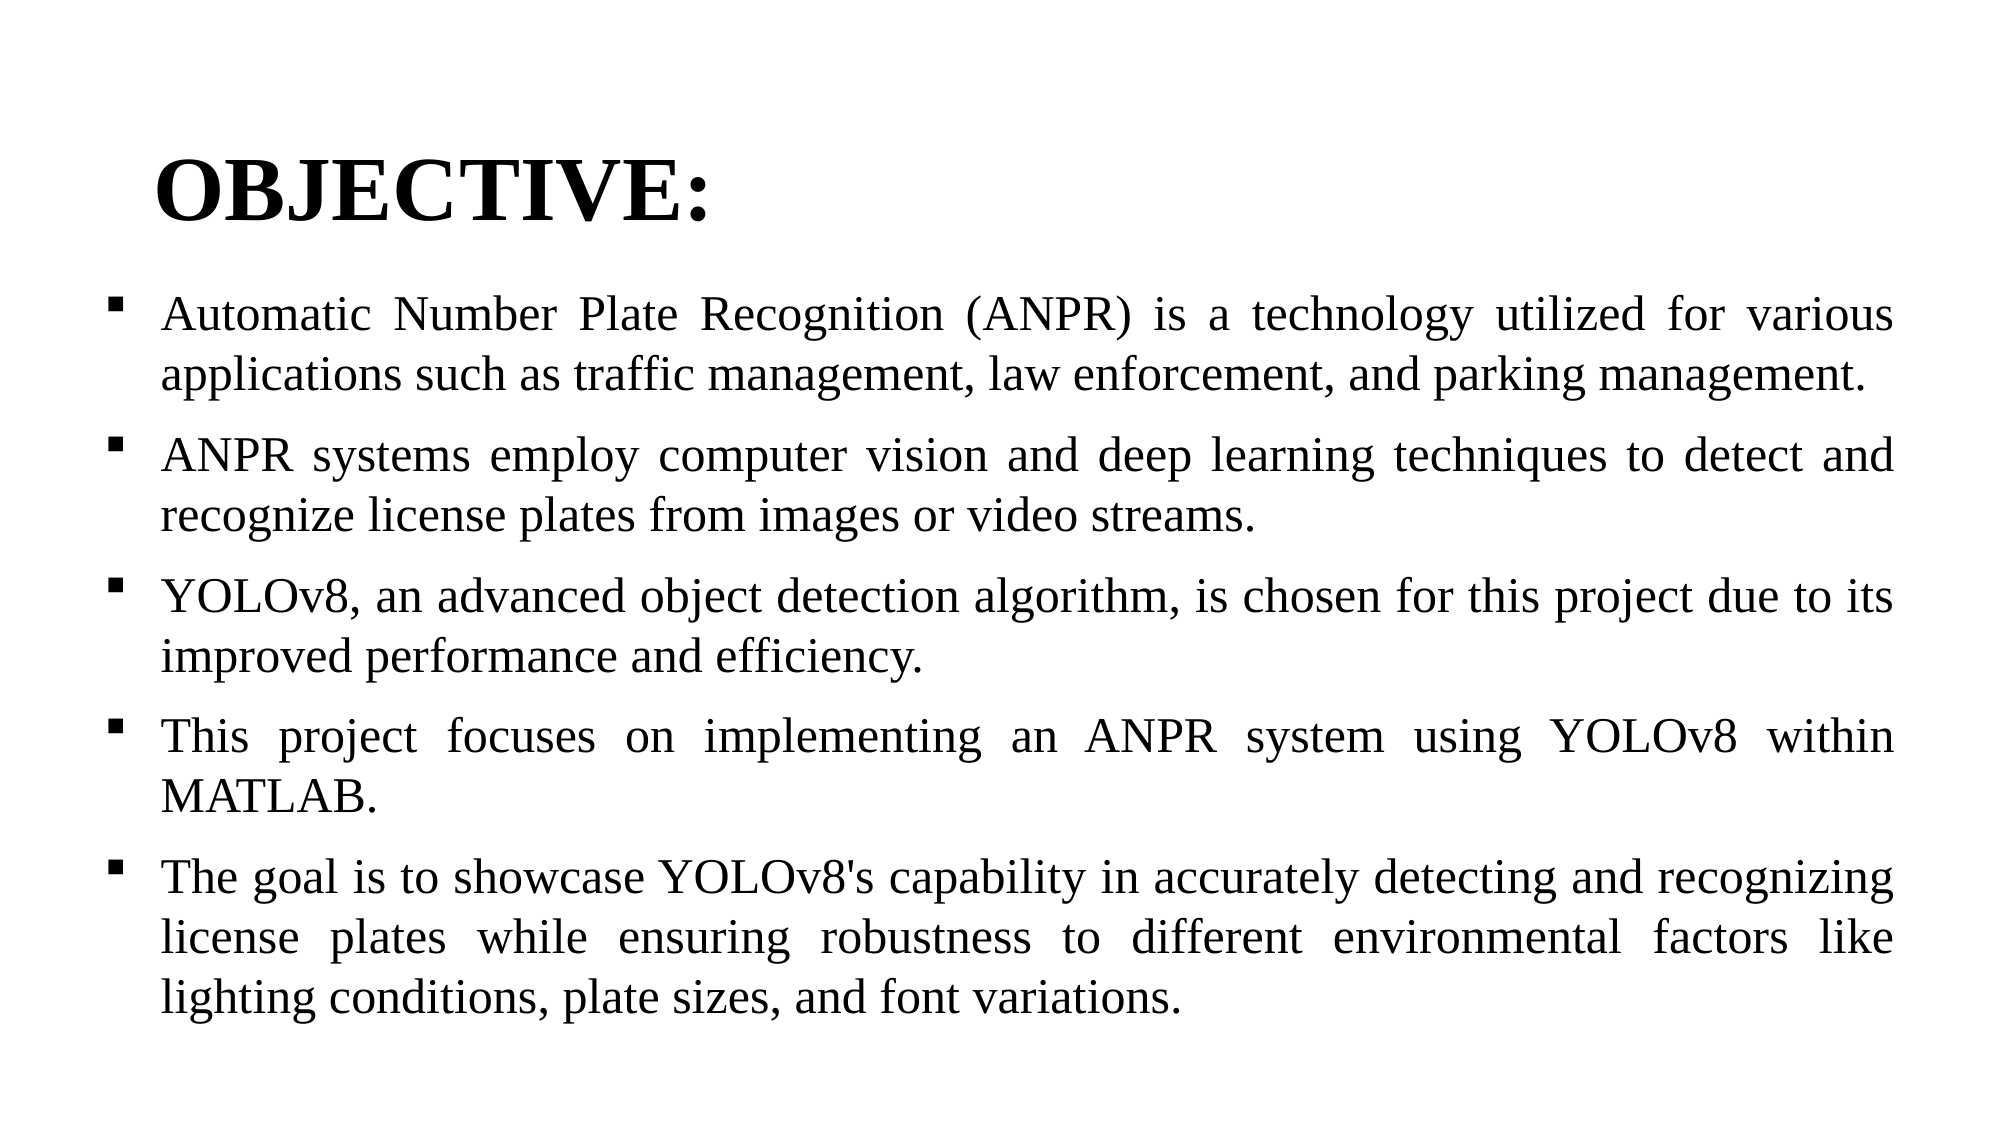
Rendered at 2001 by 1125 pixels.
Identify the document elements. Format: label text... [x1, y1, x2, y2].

subtitle Automatic Number Plate Recognition (ANPR) is a technology utilized for various applications such as traffic management, law enforcement, and parking management. ANPR systems employ computer vision and deep learning techniques to detect and recognize license plates from images or video streams. YOLOv8, an advanced object detection algorithm, is chosen for this project due to its improved performance and efficiency. This project focuses on implementing an ANPR system using YOLOv8 within MATLAB. The goal is to showcase YOLOv8's capability in accurately detecting and recognizing license plates while ensuring robustness to different environmental factors like lighting conditions, plate sizes, and font variations. [89, 272, 1911, 1037]
title OBJECTIVE: [0, 113, 1018, 247]
